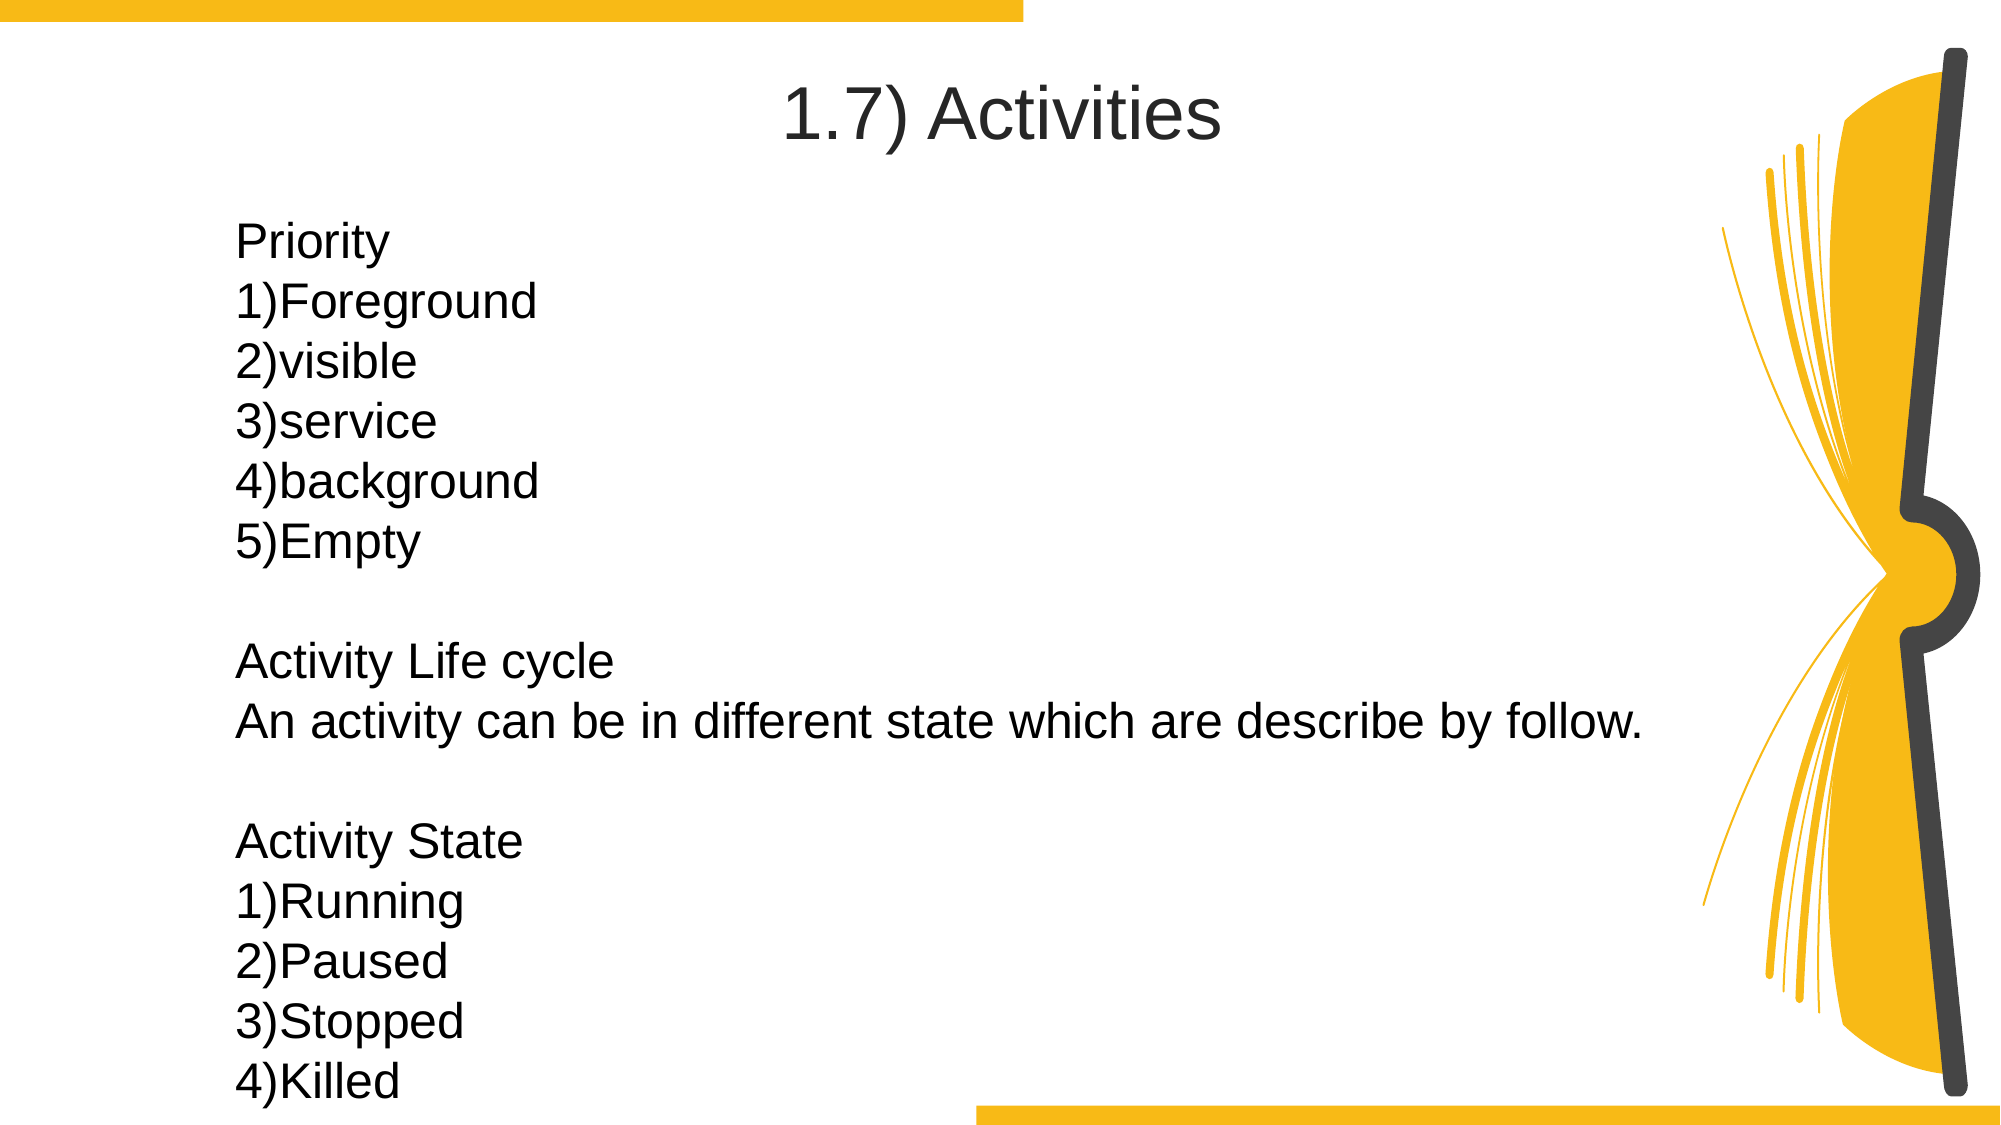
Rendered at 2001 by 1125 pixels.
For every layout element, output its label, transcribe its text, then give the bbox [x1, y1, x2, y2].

list 1.7) Activities [53, 55, 1943, 175]
text_box [0, 0, 1024, 23]
text_box Priority 1)Foreground 2)visible 3)service 4)background 5)Empty Activity Life cycle An activity can be in different state which are describe by follow. Activity State 1)Running 2)Paused 3)Stopped 4)Killed [220, 201, 1719, 1125]
text_box [975, 1104, 2000, 1125]
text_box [1315, 433, 2000, 713]
